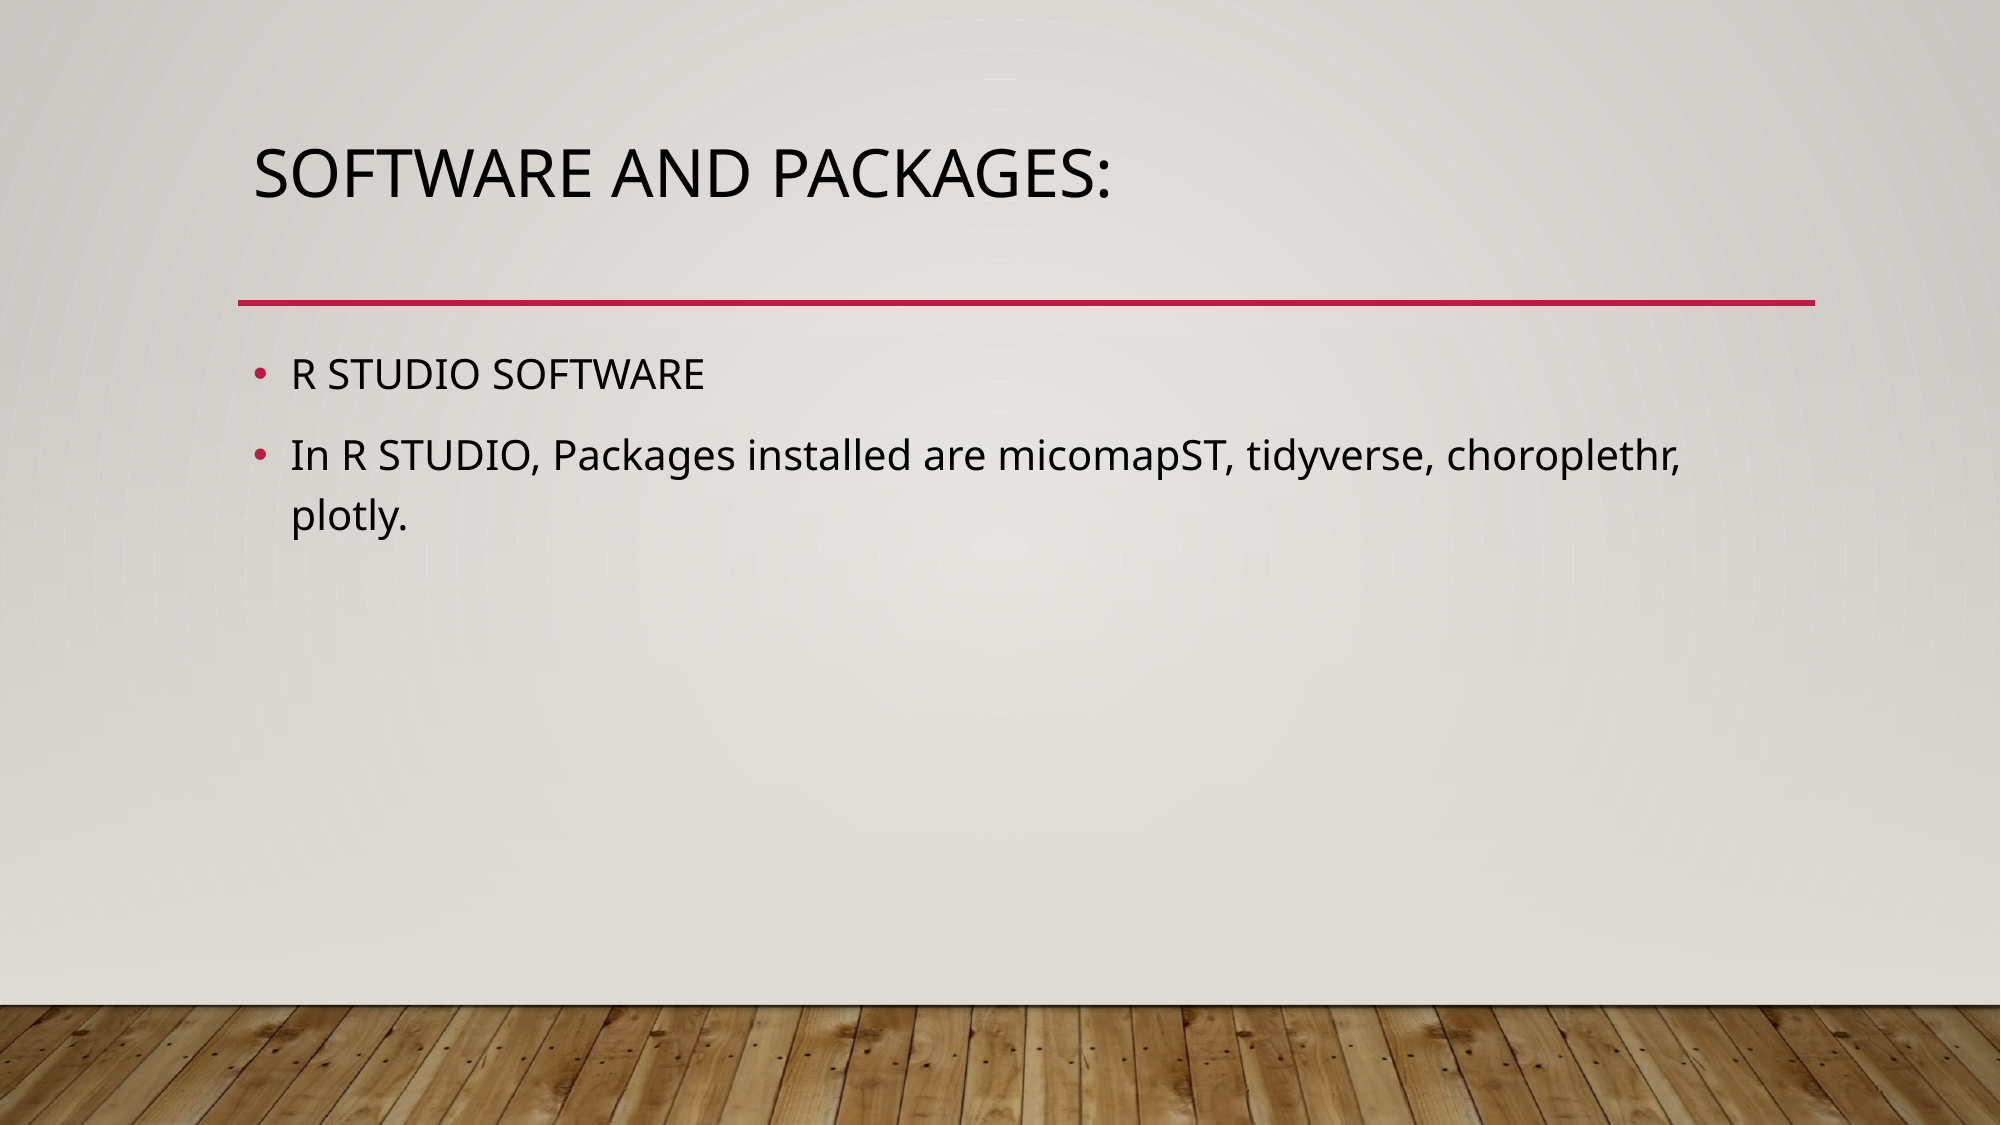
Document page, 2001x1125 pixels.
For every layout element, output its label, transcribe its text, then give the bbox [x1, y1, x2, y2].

picture [0, 1005, 2000, 1125]
title Software and packages: [238, 131, 1814, 305]
list R STUDIO SOFTWARE In R STUDIO, Packages installed are micomapST, tidyverse, choroplethr, plotly. [238, 330, 1814, 897]
